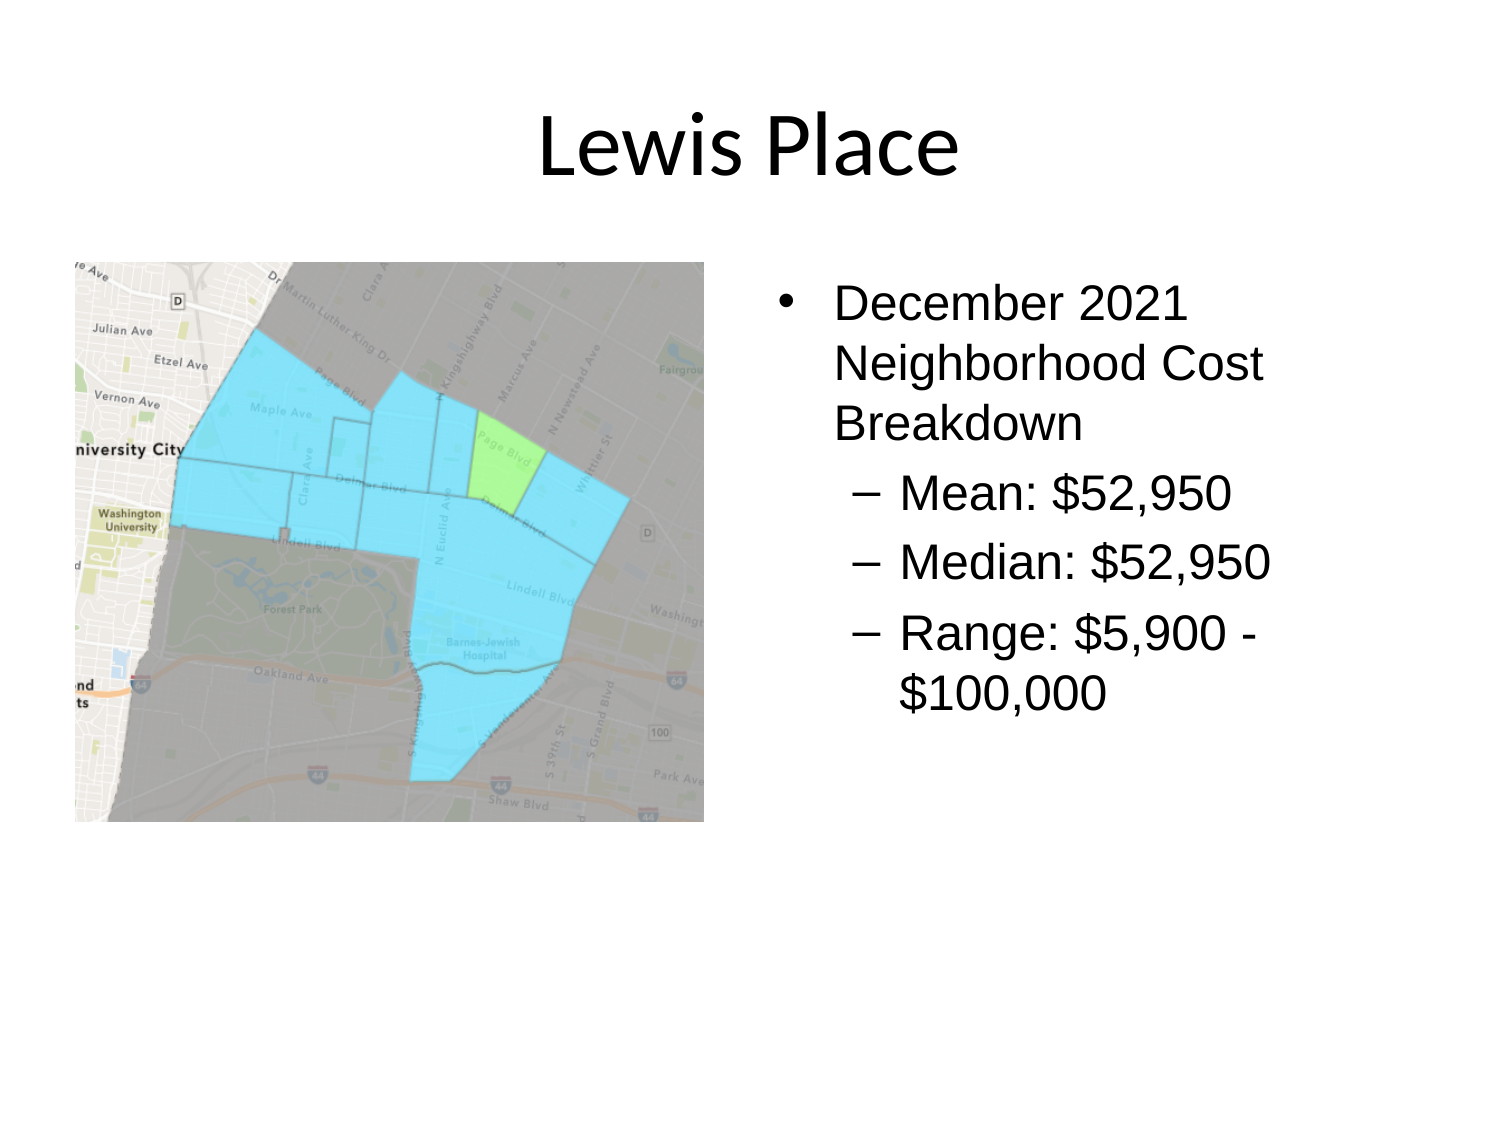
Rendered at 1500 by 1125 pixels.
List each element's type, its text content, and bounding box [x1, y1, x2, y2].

title Lewis Place [75, 45, 1425, 233]
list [74, 262, 704, 823]
list December 2021 Neighborhood Cost Breakdown Mean: $52,950 Median: $52,950 Range: $5,900 - $100,000 [762, 262, 1425, 1005]
